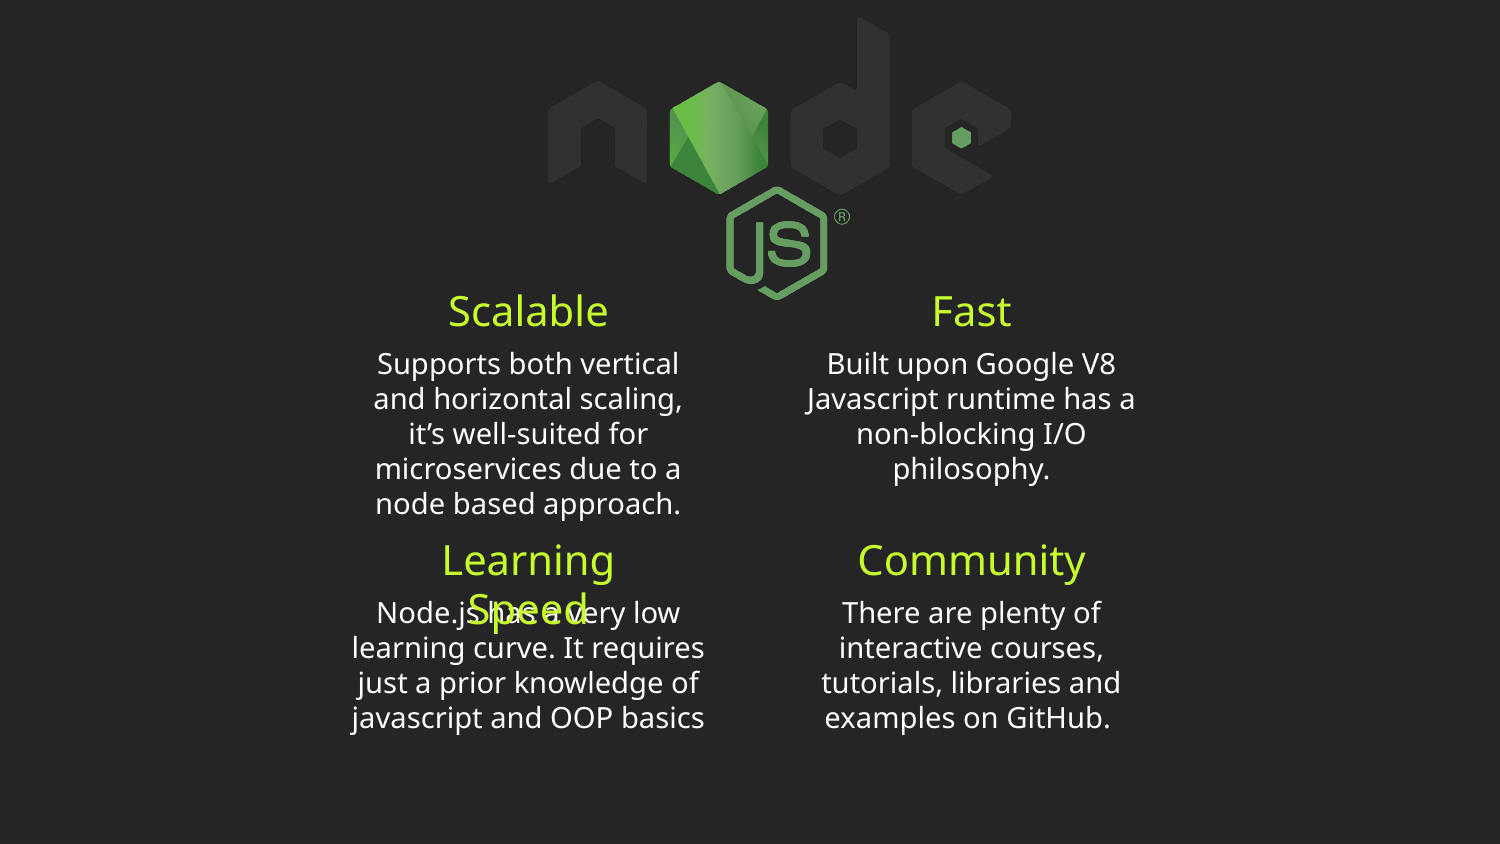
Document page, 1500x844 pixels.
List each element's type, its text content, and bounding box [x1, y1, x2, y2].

title Fast [810, 269, 1133, 330]
title Scalable [367, 269, 690, 330]
picture [548, 17, 1011, 301]
subtitle There are plenty of interactive courses, tutorials, libraries and examples on GitHub. [779, 579, 1164, 744]
subtitle Supports both vertical and horizontal scaling, it’s well-suited for microservices due to a node based approach. [336, 330, 721, 519]
subtitle Built upon Google V8 Javascript runtime has a non-blocking I/O philosophy. [779, 330, 1164, 495]
title Learning Speed [367, 518, 690, 605]
title Community [811, 518, 1132, 579]
subtitle Node.js has a very low learning curve. It requires just a prior knowledge of javascript and OOP basics [336, 579, 721, 744]
